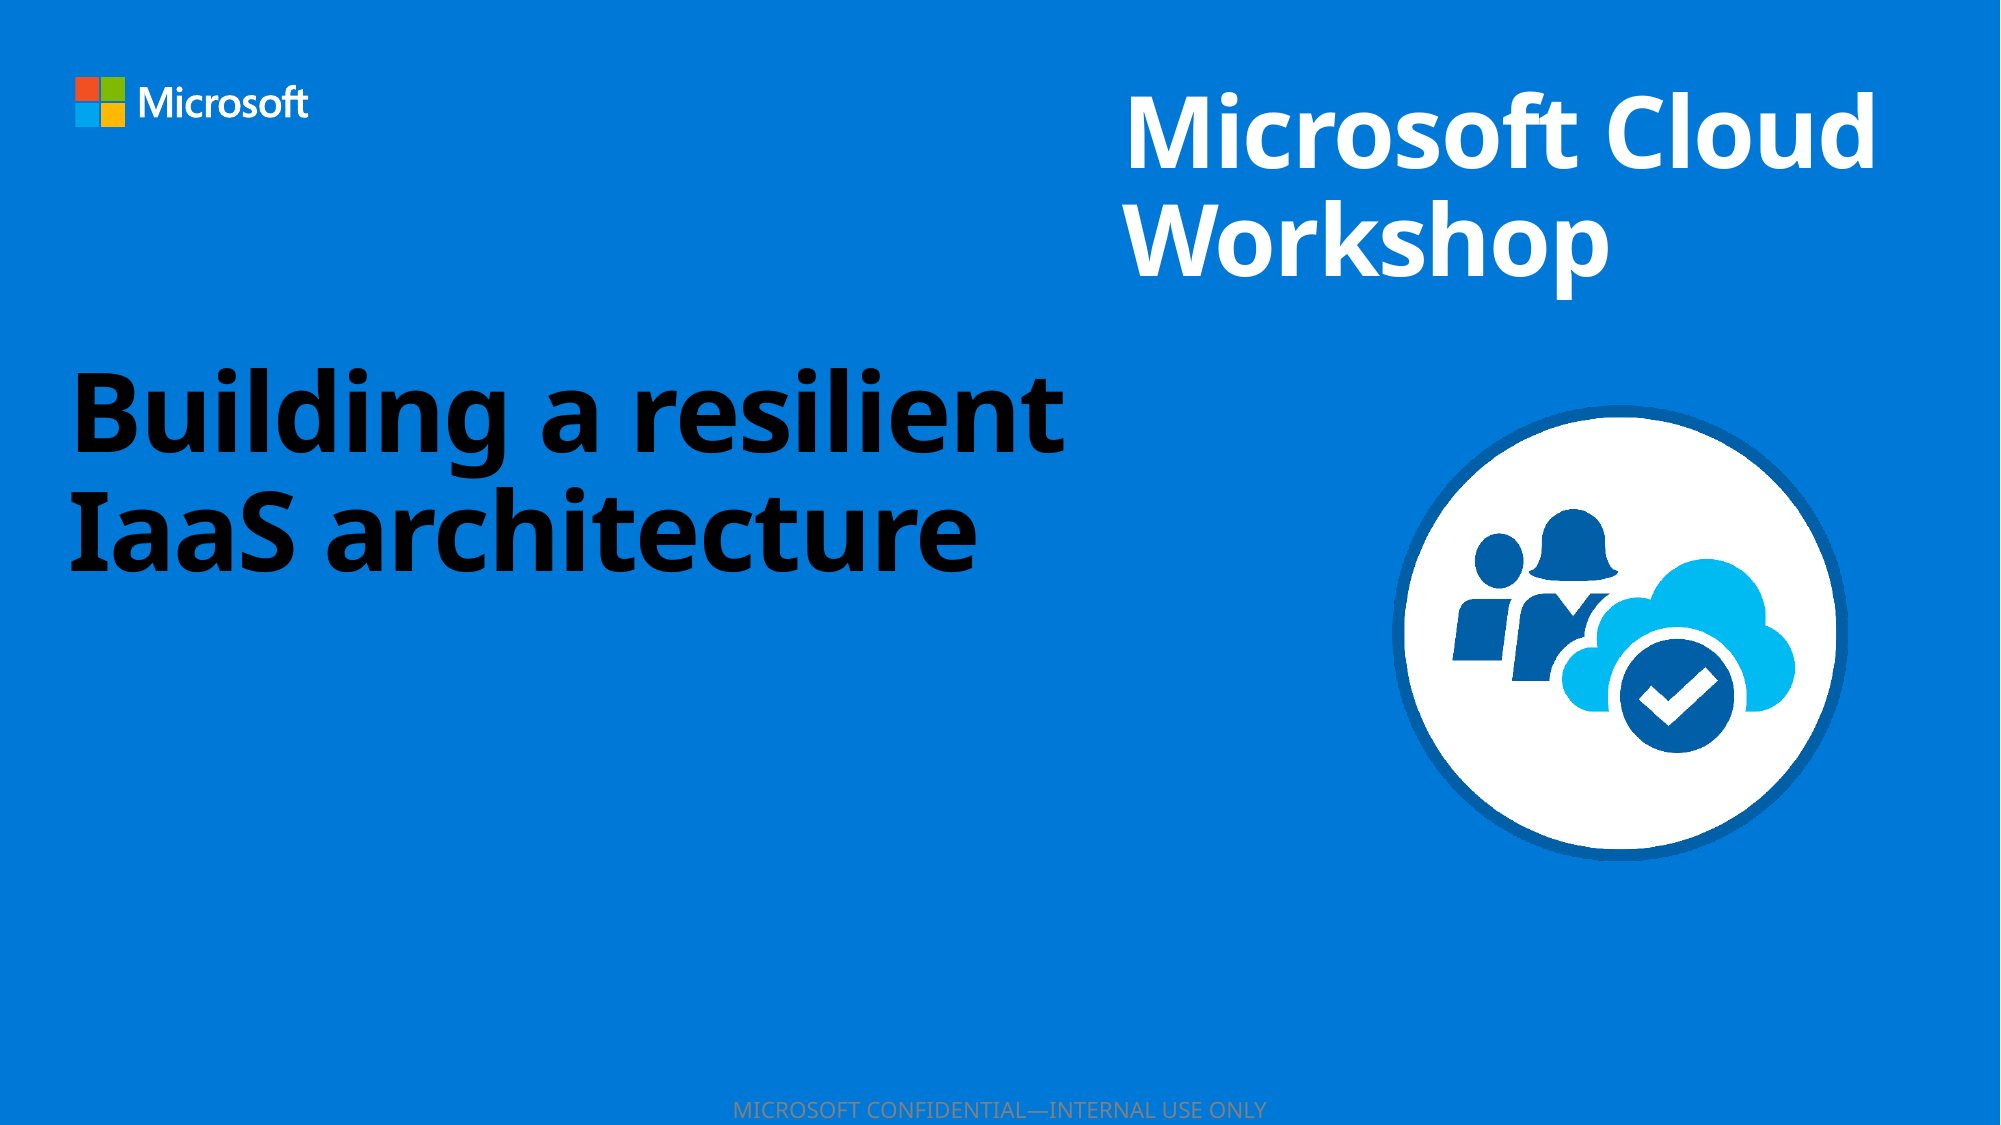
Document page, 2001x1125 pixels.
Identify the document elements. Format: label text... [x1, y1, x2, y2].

title Building a resilient IaaS architecture [44, 341, 1221, 615]
picture [1392, 405, 1848, 861]
